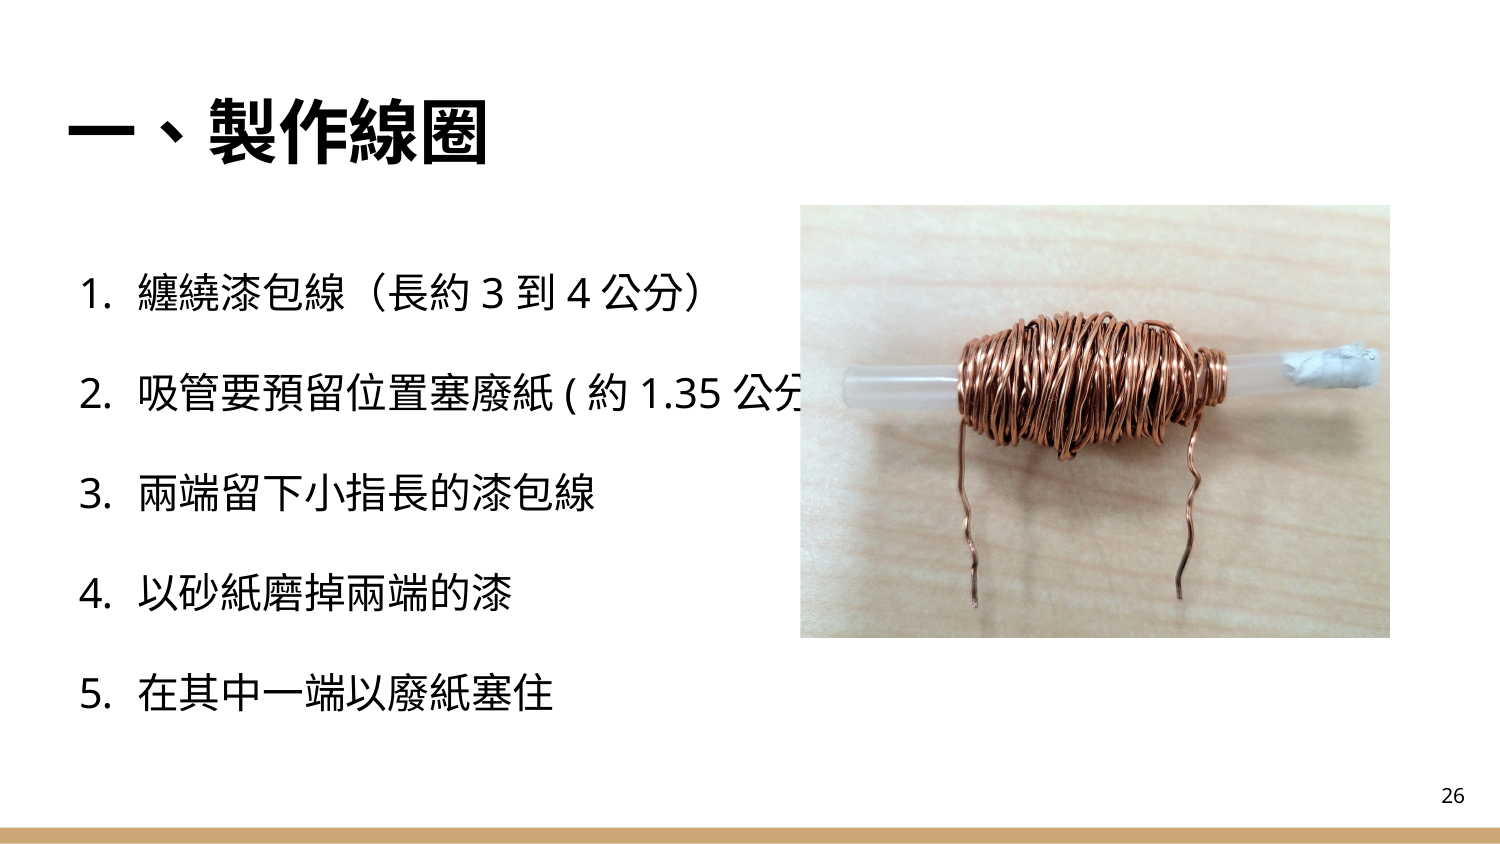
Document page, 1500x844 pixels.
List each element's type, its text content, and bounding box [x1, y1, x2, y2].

title 一、製作線圈 [51, 51, 1449, 189]
slide_number ‹#› [1389, 764, 1480, 830]
picture [800, 205, 1391, 639]
list 纏繞漆包線（長約3到4公分） 吸管要預留位置塞廢紙(約1.35公分) 兩端留下小指長的漆包線 以砂紙磨掉兩端的漆 在其中一端以廢紙塞住 [47, 201, 1445, 830]
